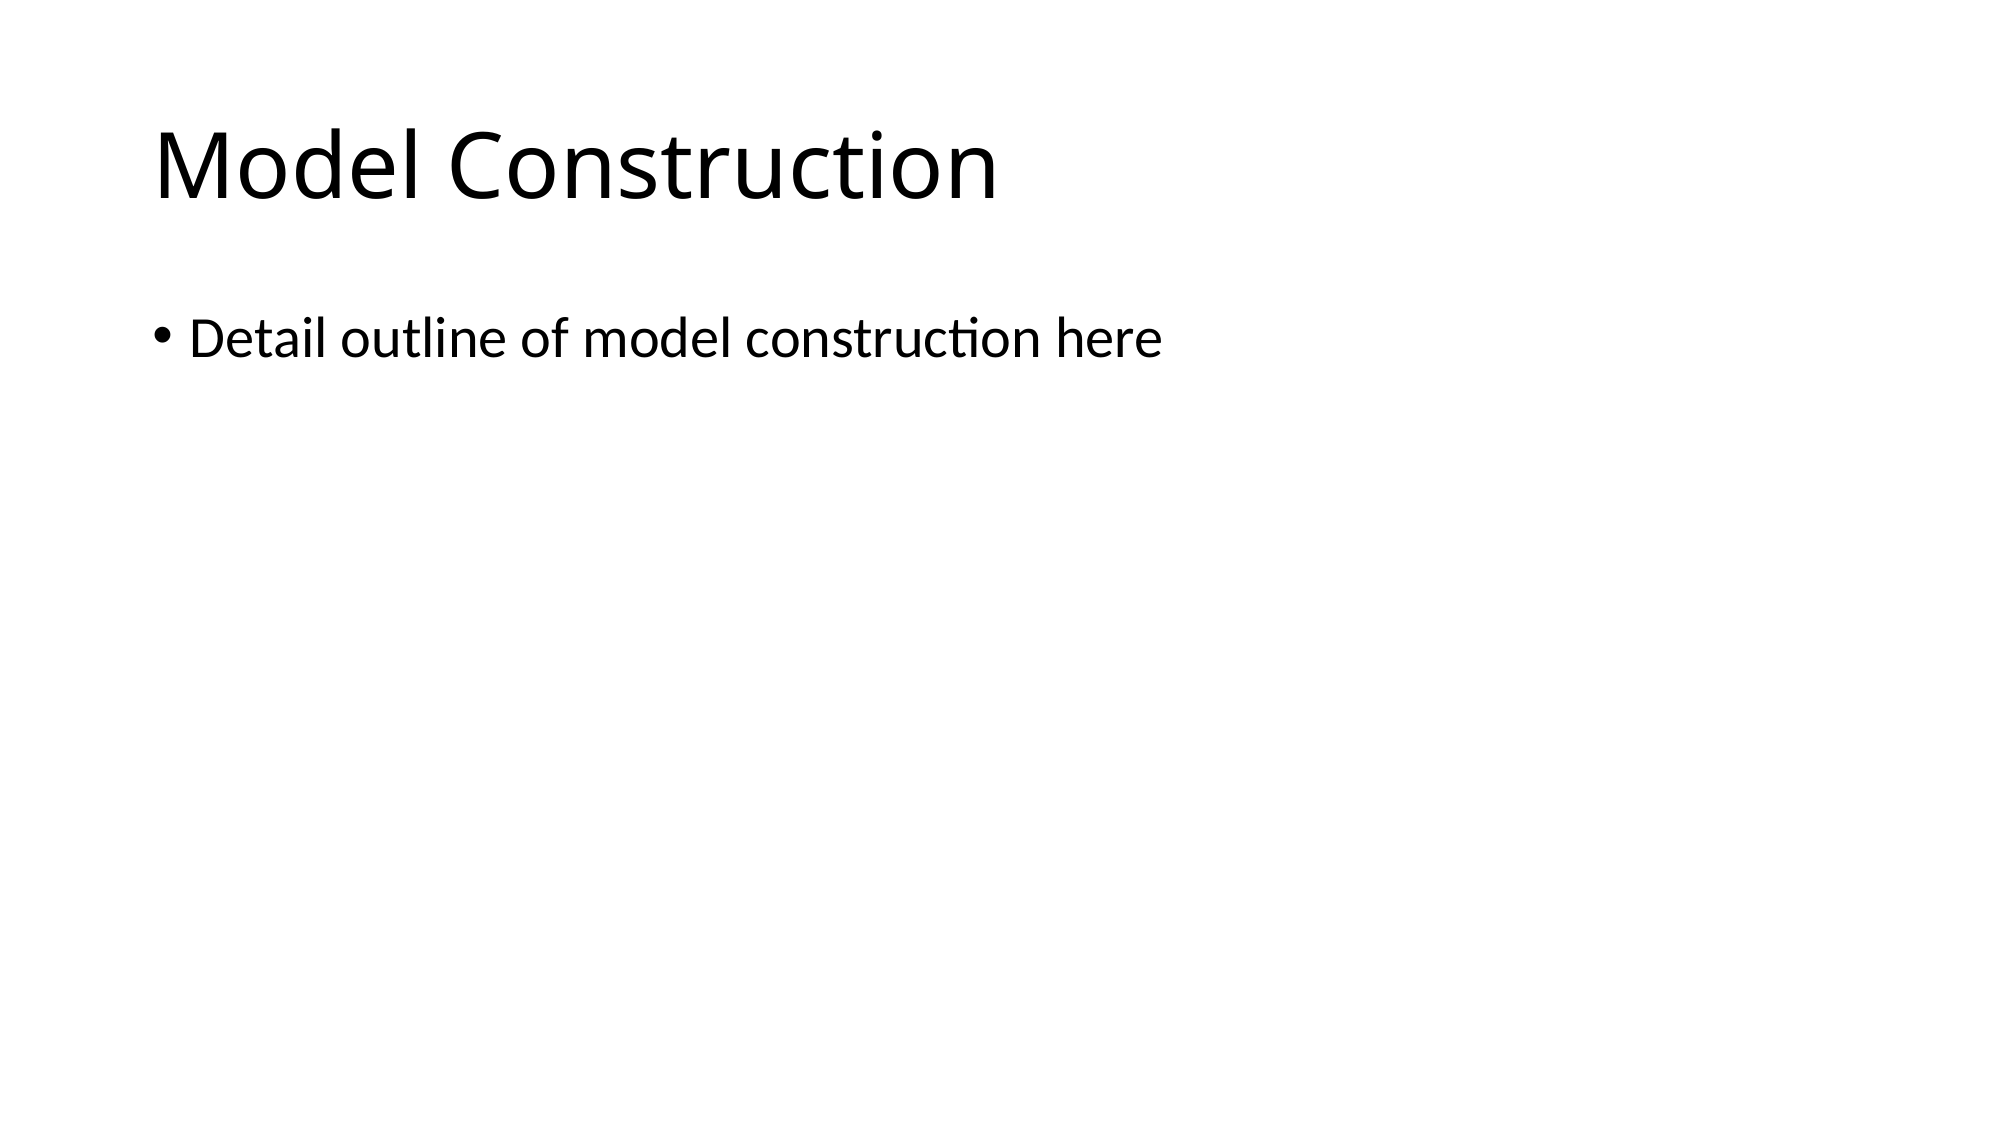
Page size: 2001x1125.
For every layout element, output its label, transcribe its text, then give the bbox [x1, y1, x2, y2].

list Detail outline of model construction here [137, 299, 1863, 1014]
title Model Construction [137, 59, 1863, 278]
